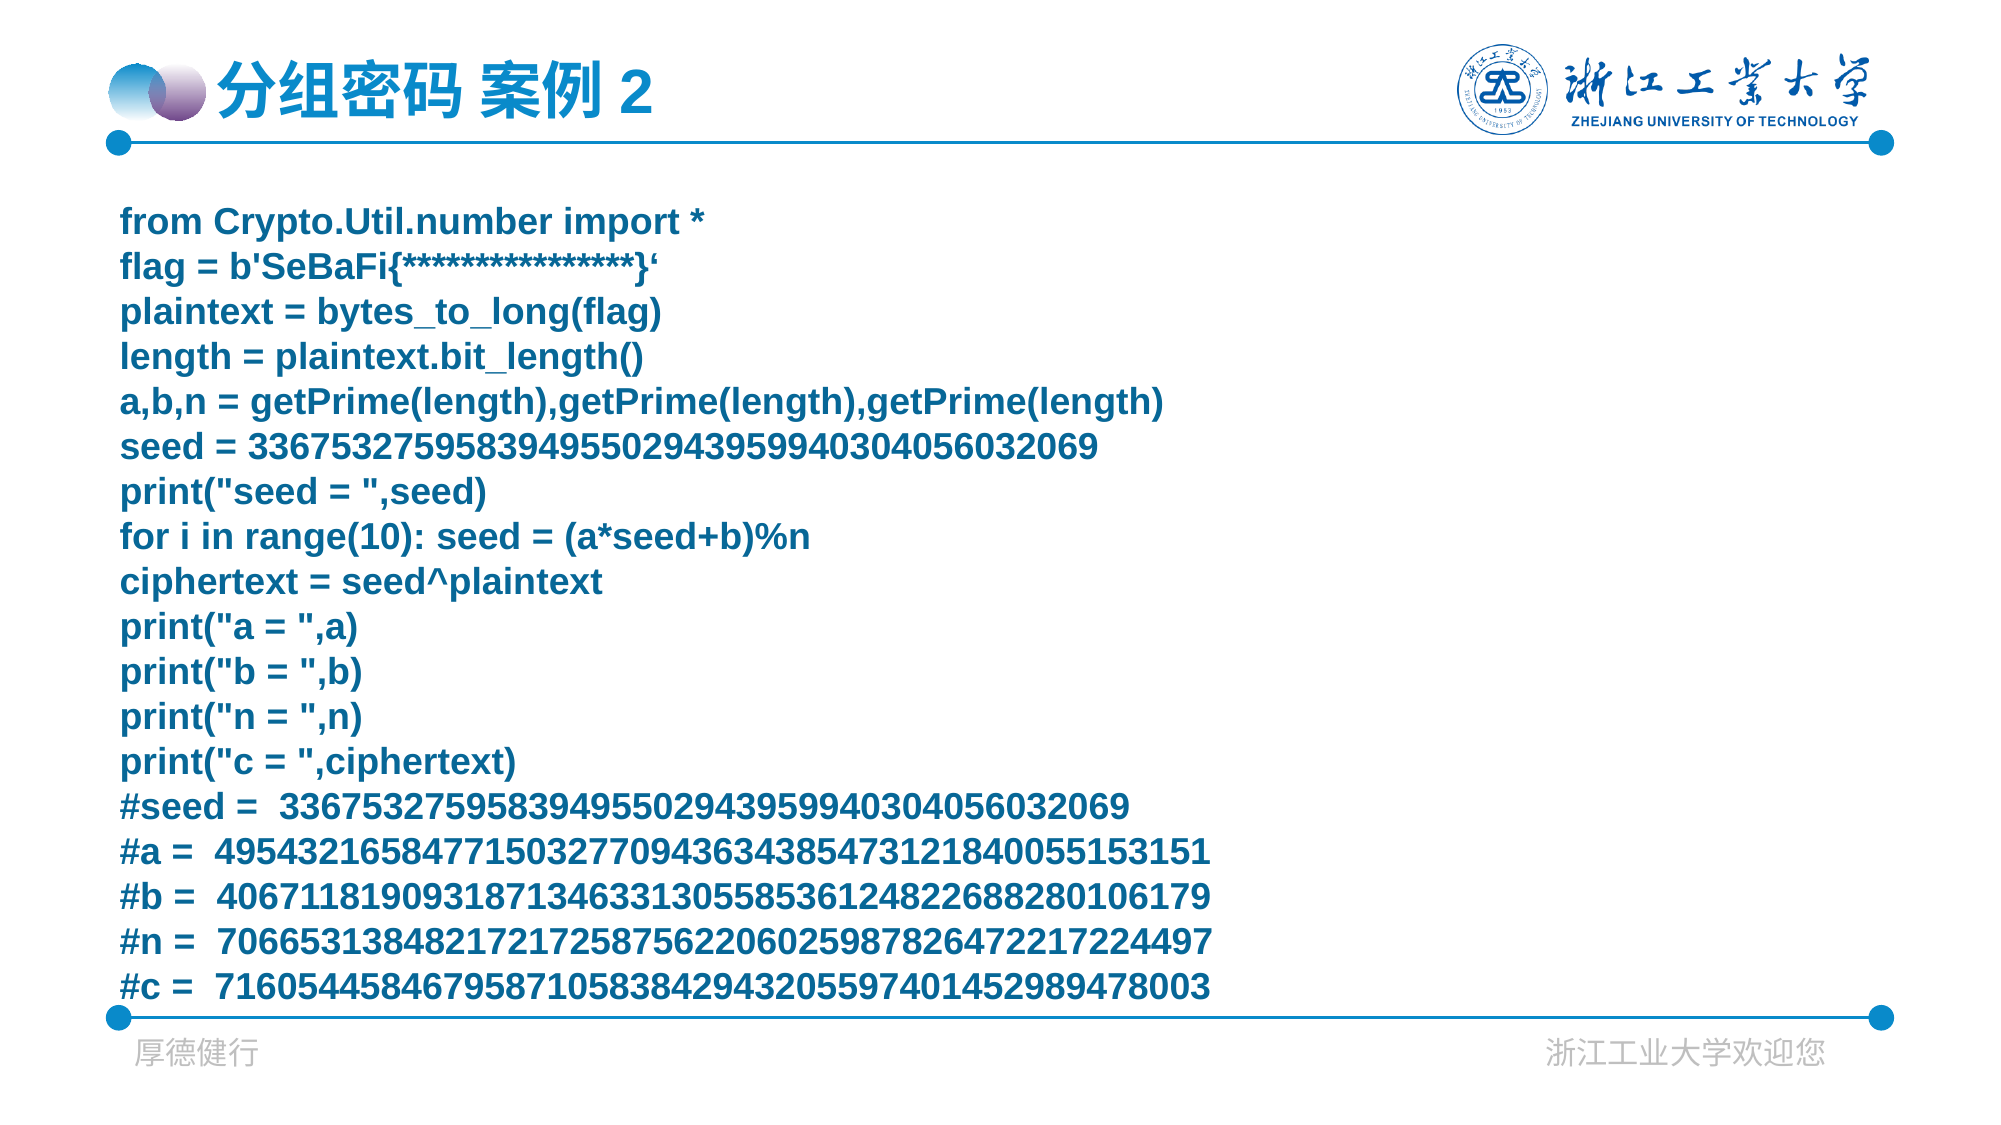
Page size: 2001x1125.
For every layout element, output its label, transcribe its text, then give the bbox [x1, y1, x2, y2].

list 分组密码 案例2 [200, 43, 1183, 140]
picture [1457, 44, 1869, 135]
text_box from Crypto.Util.number import * flag = b'SeBaFi{****************}‘ plaintext = bytes_to_long(flag) length = plaintext.bit_length() a,b,n = getPrime(length),getPrime(length),getPrime(length) seed = 33675327595839495502943959940304056032069 print("seed = ",seed) for i in range(10): seed = (a*seed+b)%n ciphertext = seed^plaintext print("a = ",a) print("b = ",b) print("n = ",n) print("c = ",ciphertext) #seed = 33675327595839495502943959940304056032069 #a = 495432165847715032770943634385473121840055153151 #b = 406711819093187134633130558536124822688280106179 #n = 706653138482172172587562206025987826472217224497 #c = 716054458467958710583842943205597401452989478003 [104, 189, 1887, 1015]
